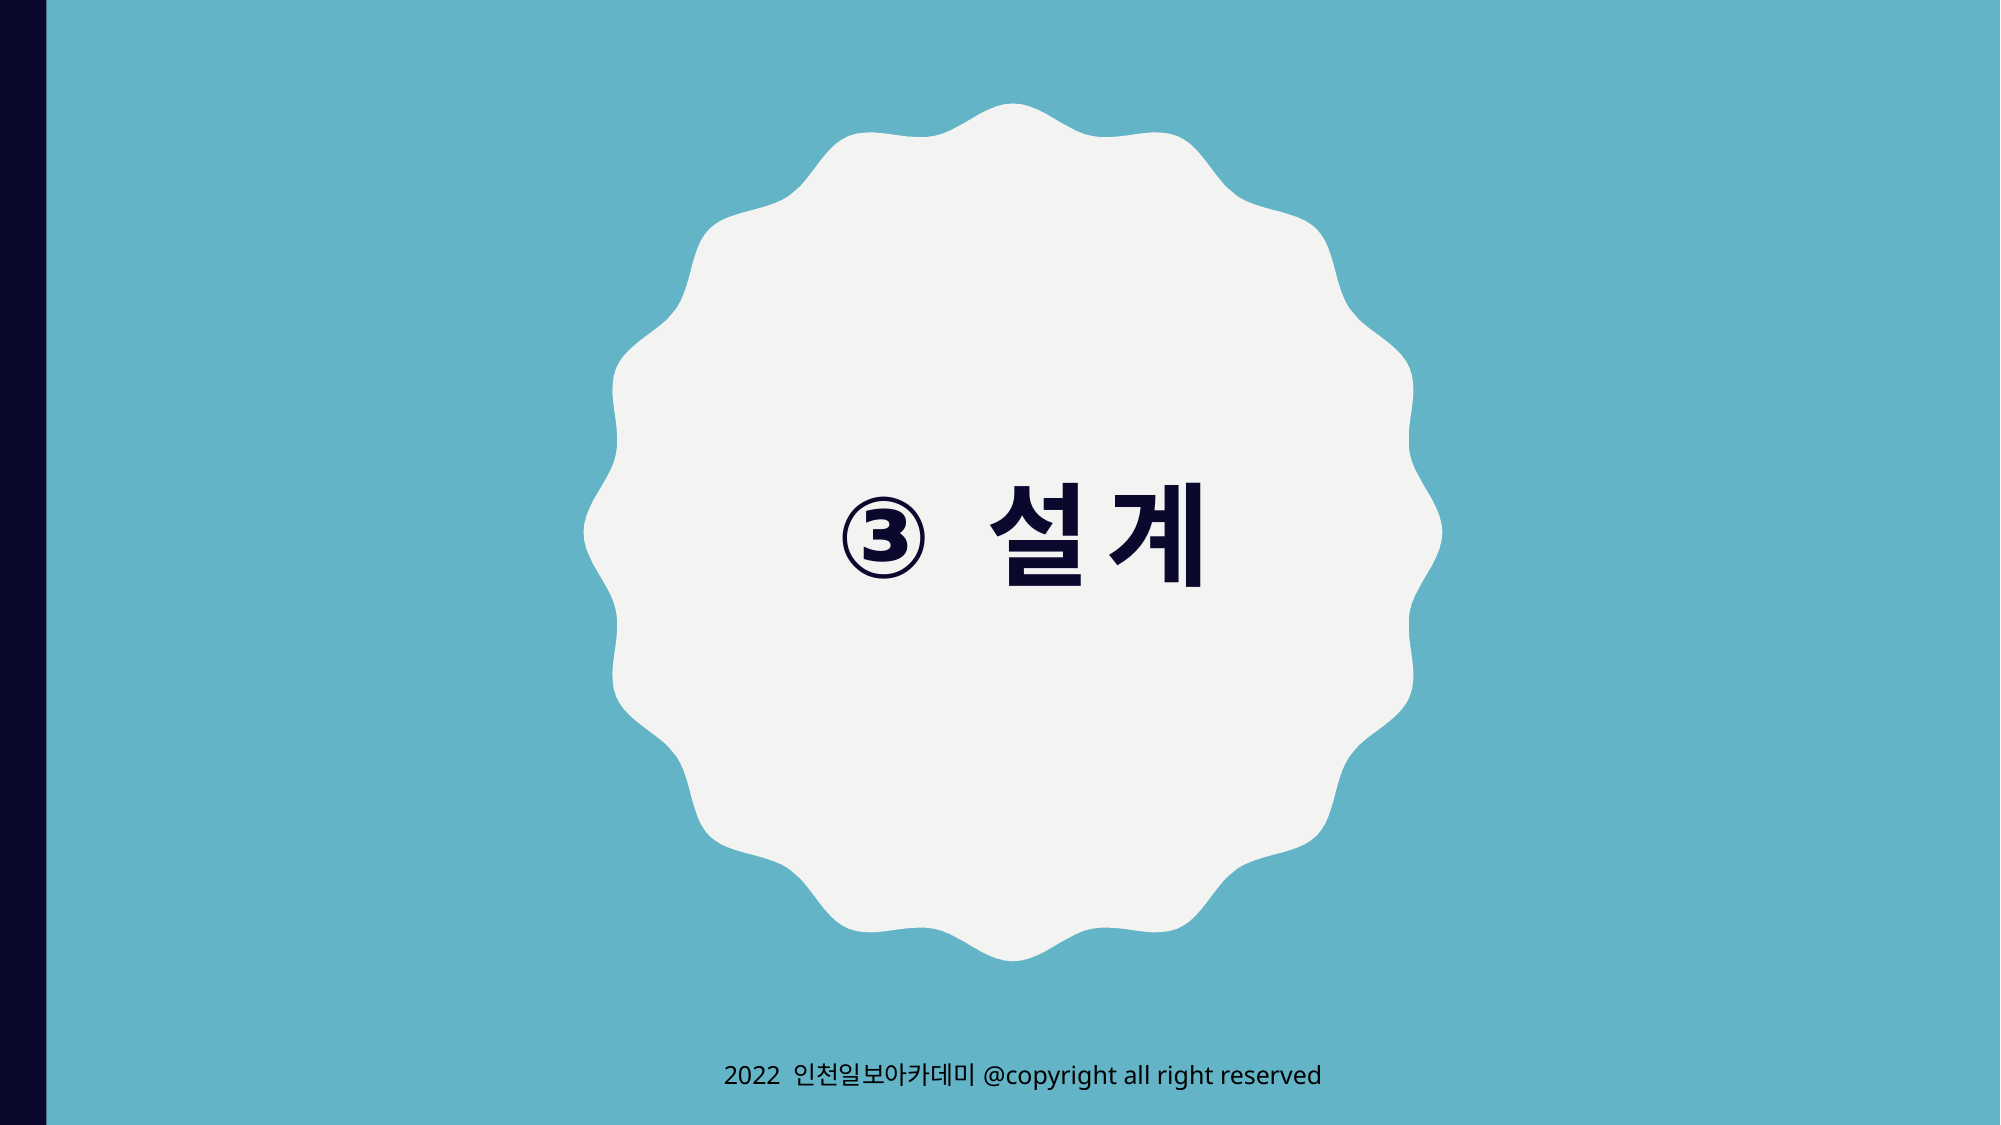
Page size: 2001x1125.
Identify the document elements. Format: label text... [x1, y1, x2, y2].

footer 2022 인천일보아카데미@copyright all right reserved [685, 1045, 1361, 1103]
title 설계 [176, 180, 1870, 902]
